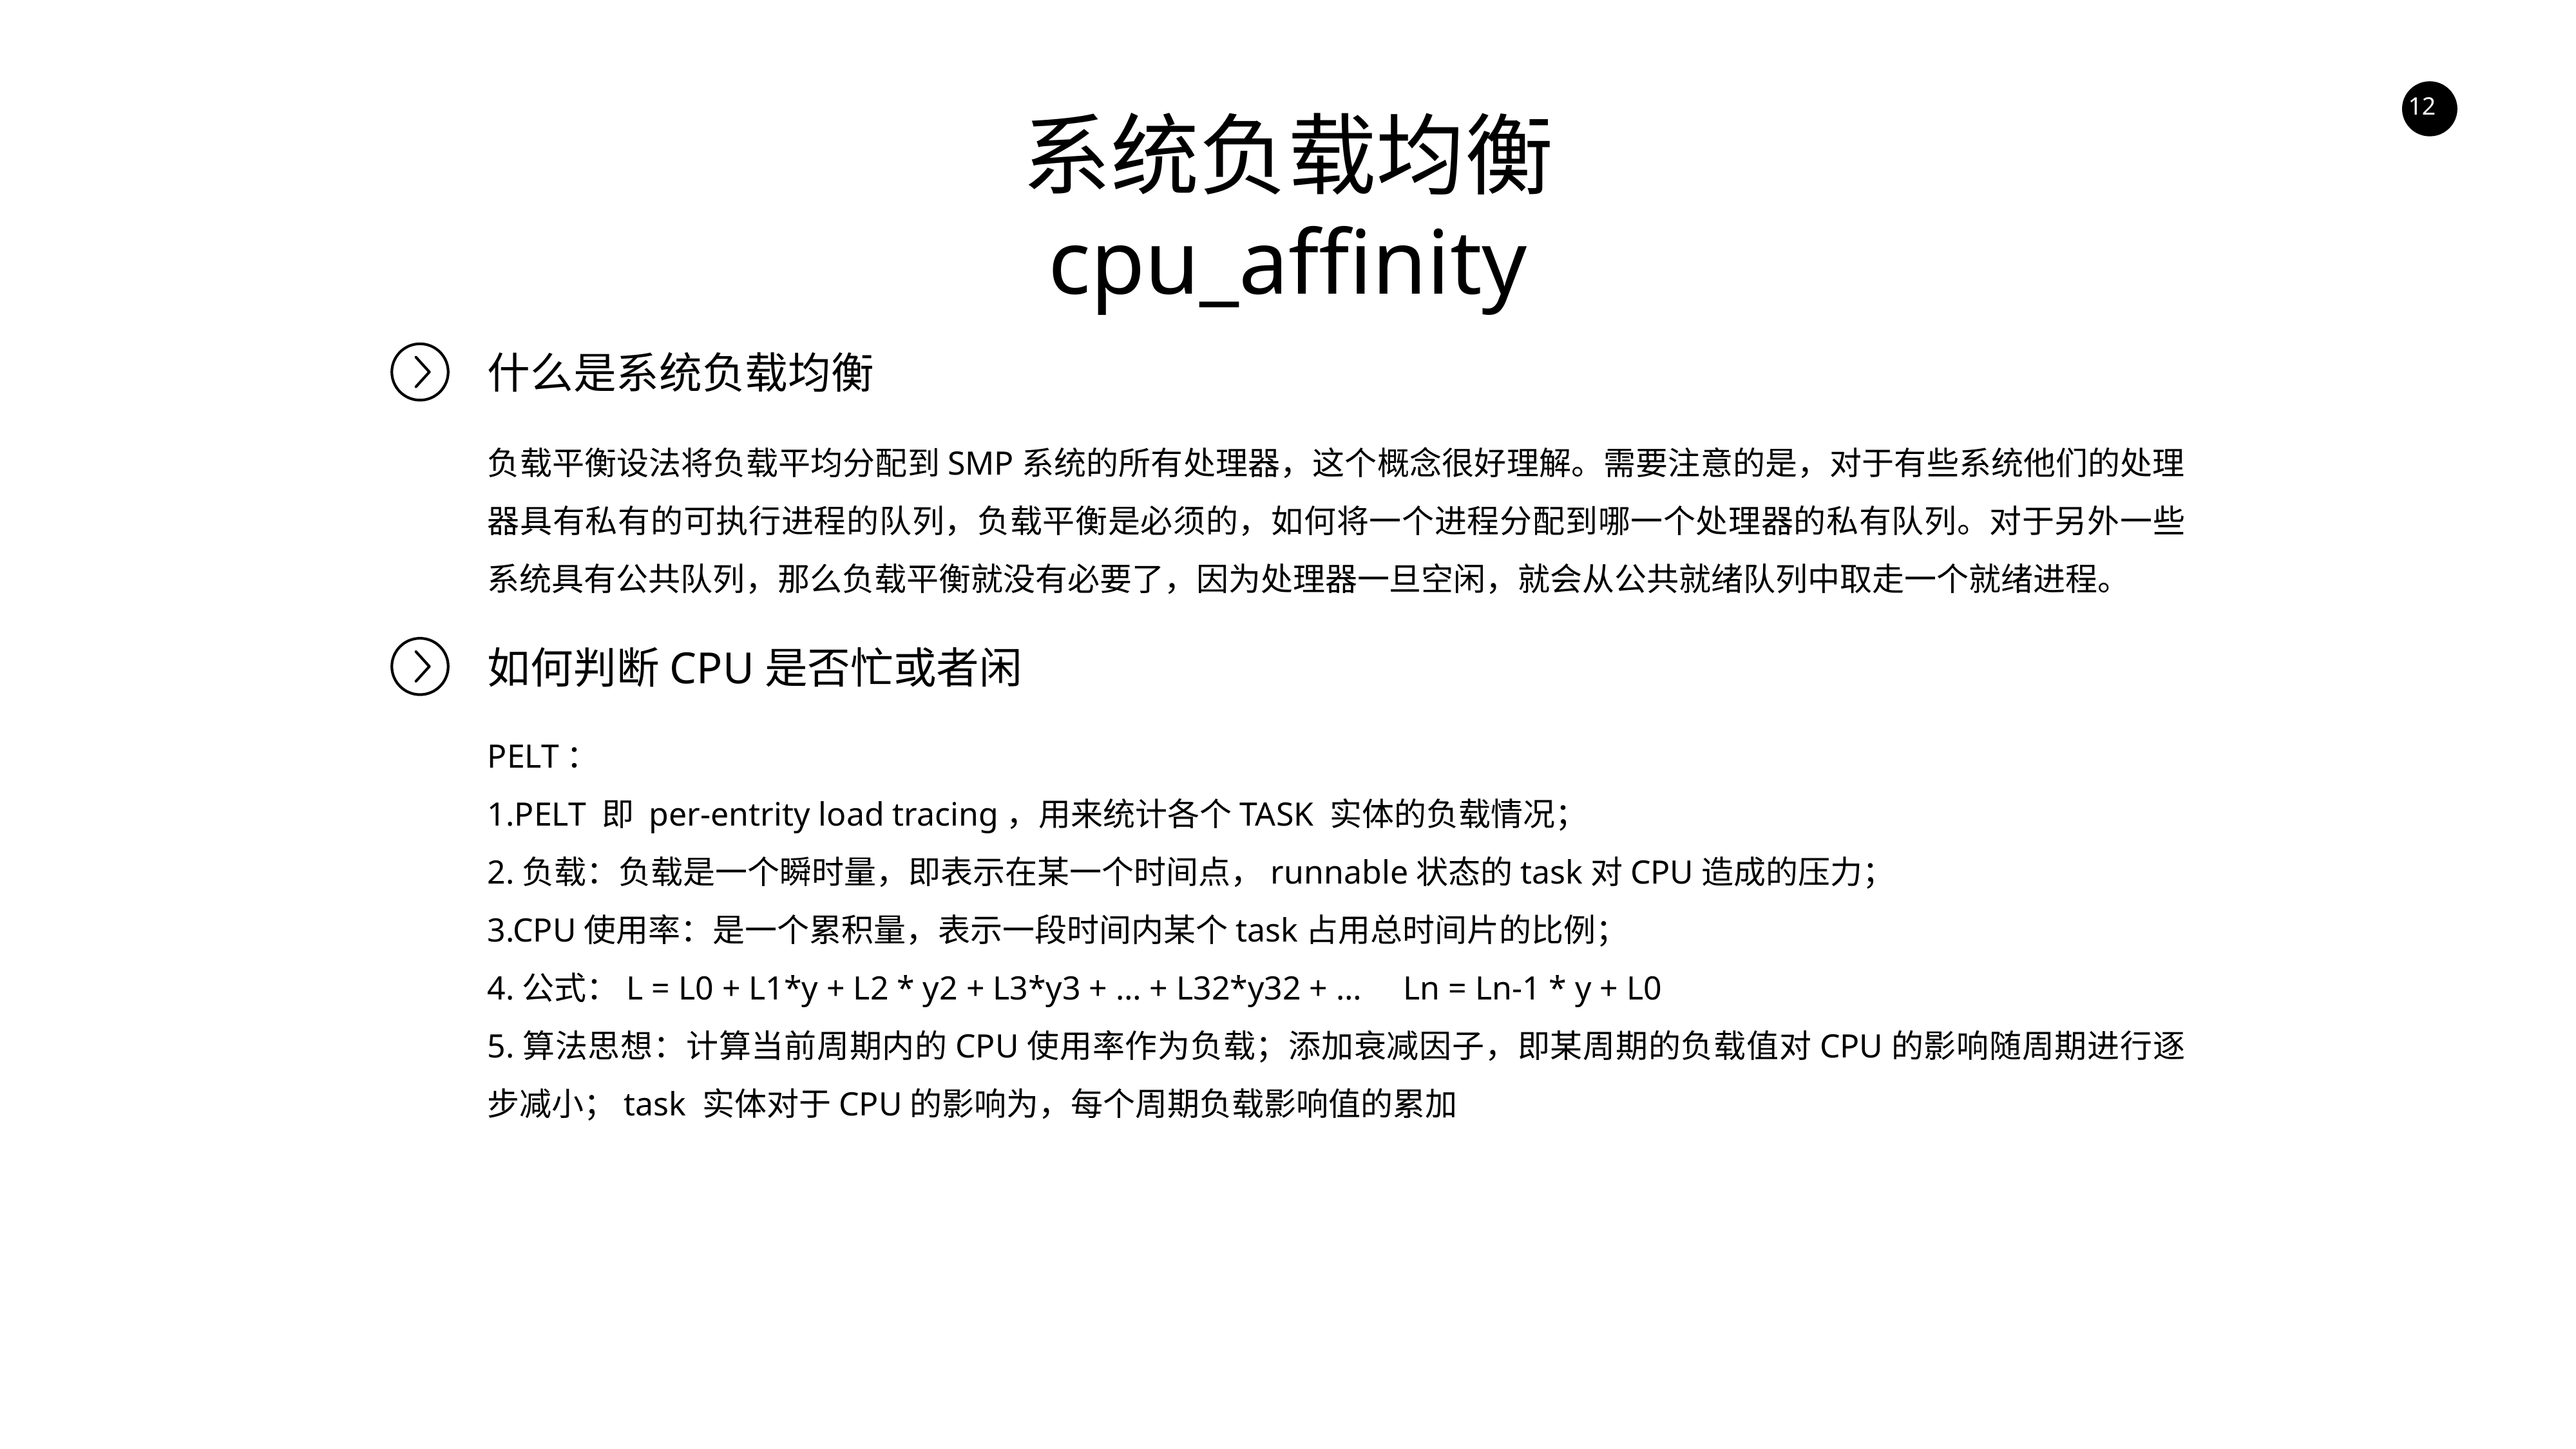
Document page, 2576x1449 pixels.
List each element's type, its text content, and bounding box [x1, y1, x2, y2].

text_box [390, 635, 2195, 1311]
text_box 系统负载均衡 cpu_affinity [721, 94, 1855, 316]
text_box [390, 341, 2195, 620]
